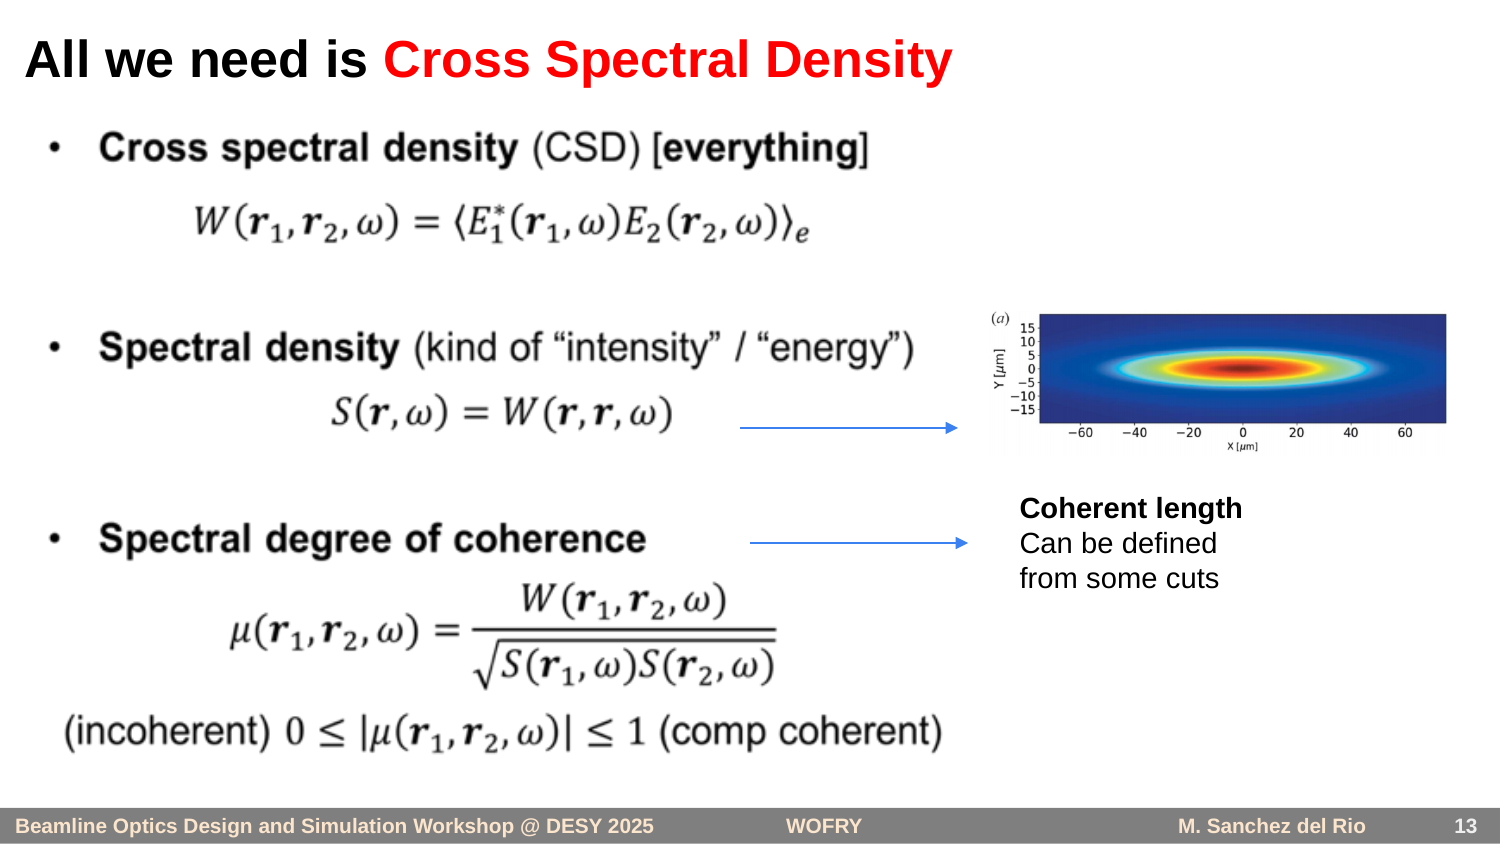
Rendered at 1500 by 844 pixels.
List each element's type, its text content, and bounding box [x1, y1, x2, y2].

text_box Coherent length Can be defined from some cuts [1004, 482, 1259, 603]
picture [25, 105, 968, 779]
title All we need is Cross Spectral Density [9, 10, 1493, 106]
picture [982, 306, 1452, 456]
slide_number 13 [1379, 805, 1493, 844]
